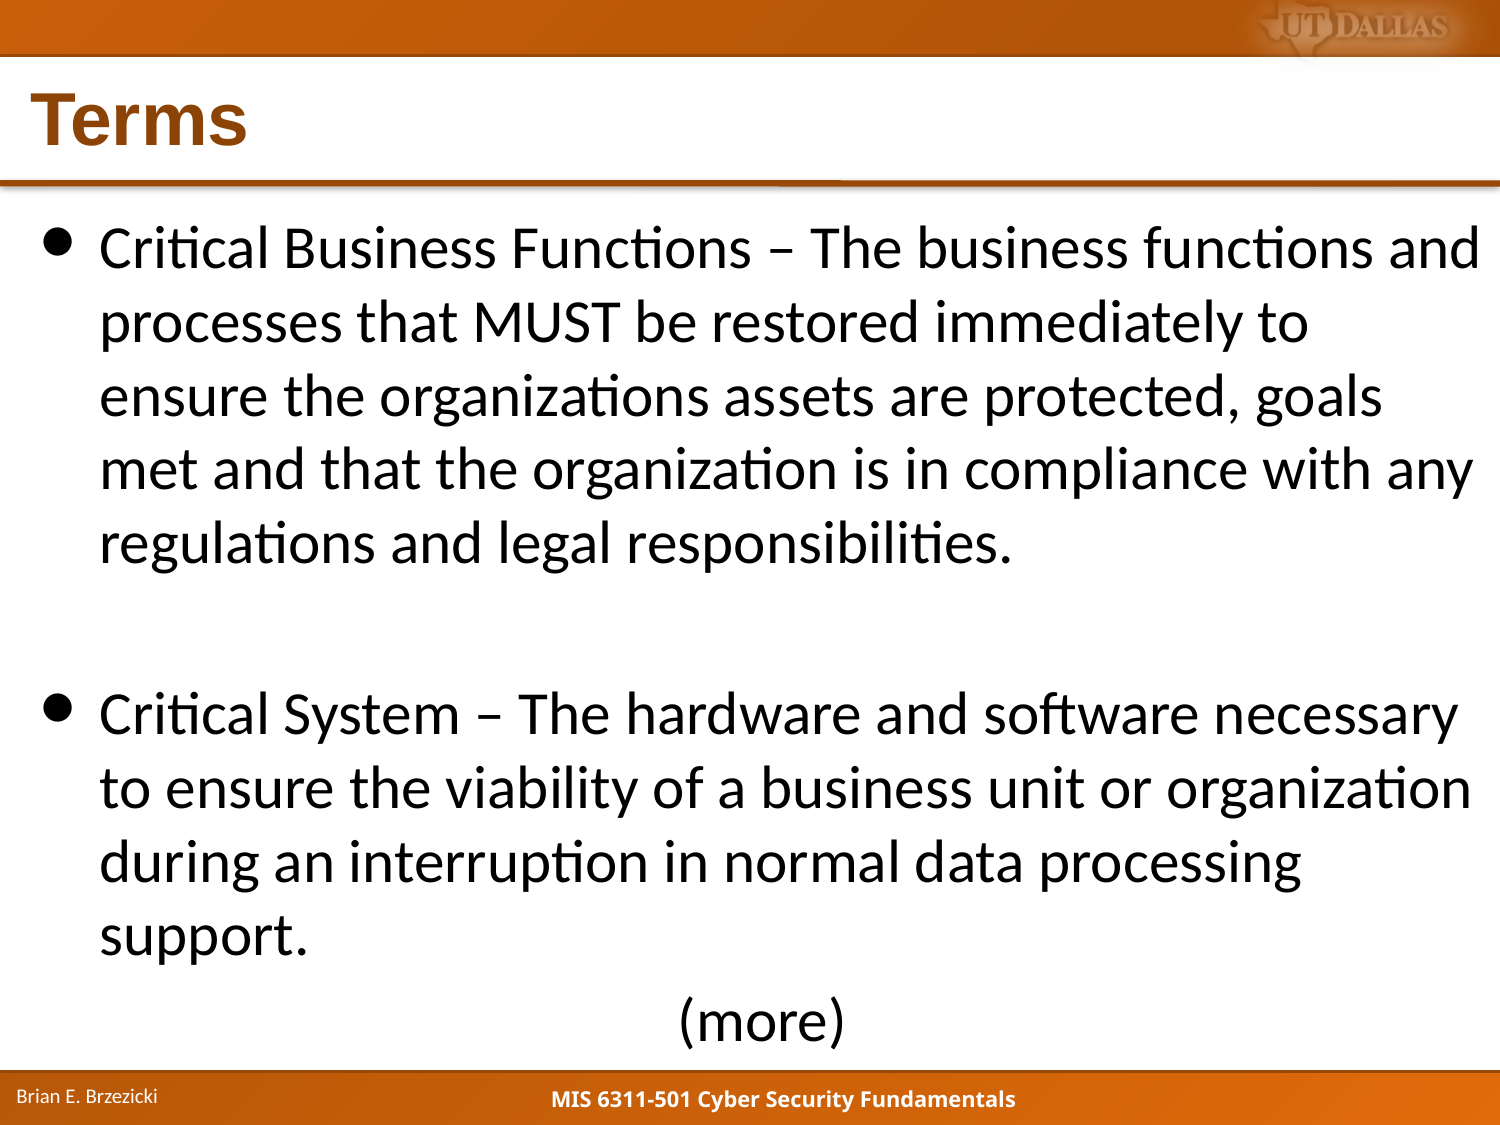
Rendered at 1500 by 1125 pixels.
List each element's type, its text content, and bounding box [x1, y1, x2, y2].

text_box Brian E. Brzezicki [1, 1074, 173, 1115]
list Critical Business Functions – The business functions and processes that MUST be restored immediately to ensure the organizations assets are protected, goals met and that the organization is in compliance with any regulations and legal responsibilities. Critical System – The hardware and software necessary to ensure the viability of a business unit or organization during an interruption in normal data processing support. (more) [24, 199, 1500, 1077]
picture [1218, 0, 1500, 64]
title Terms [0, 64, 1500, 178]
